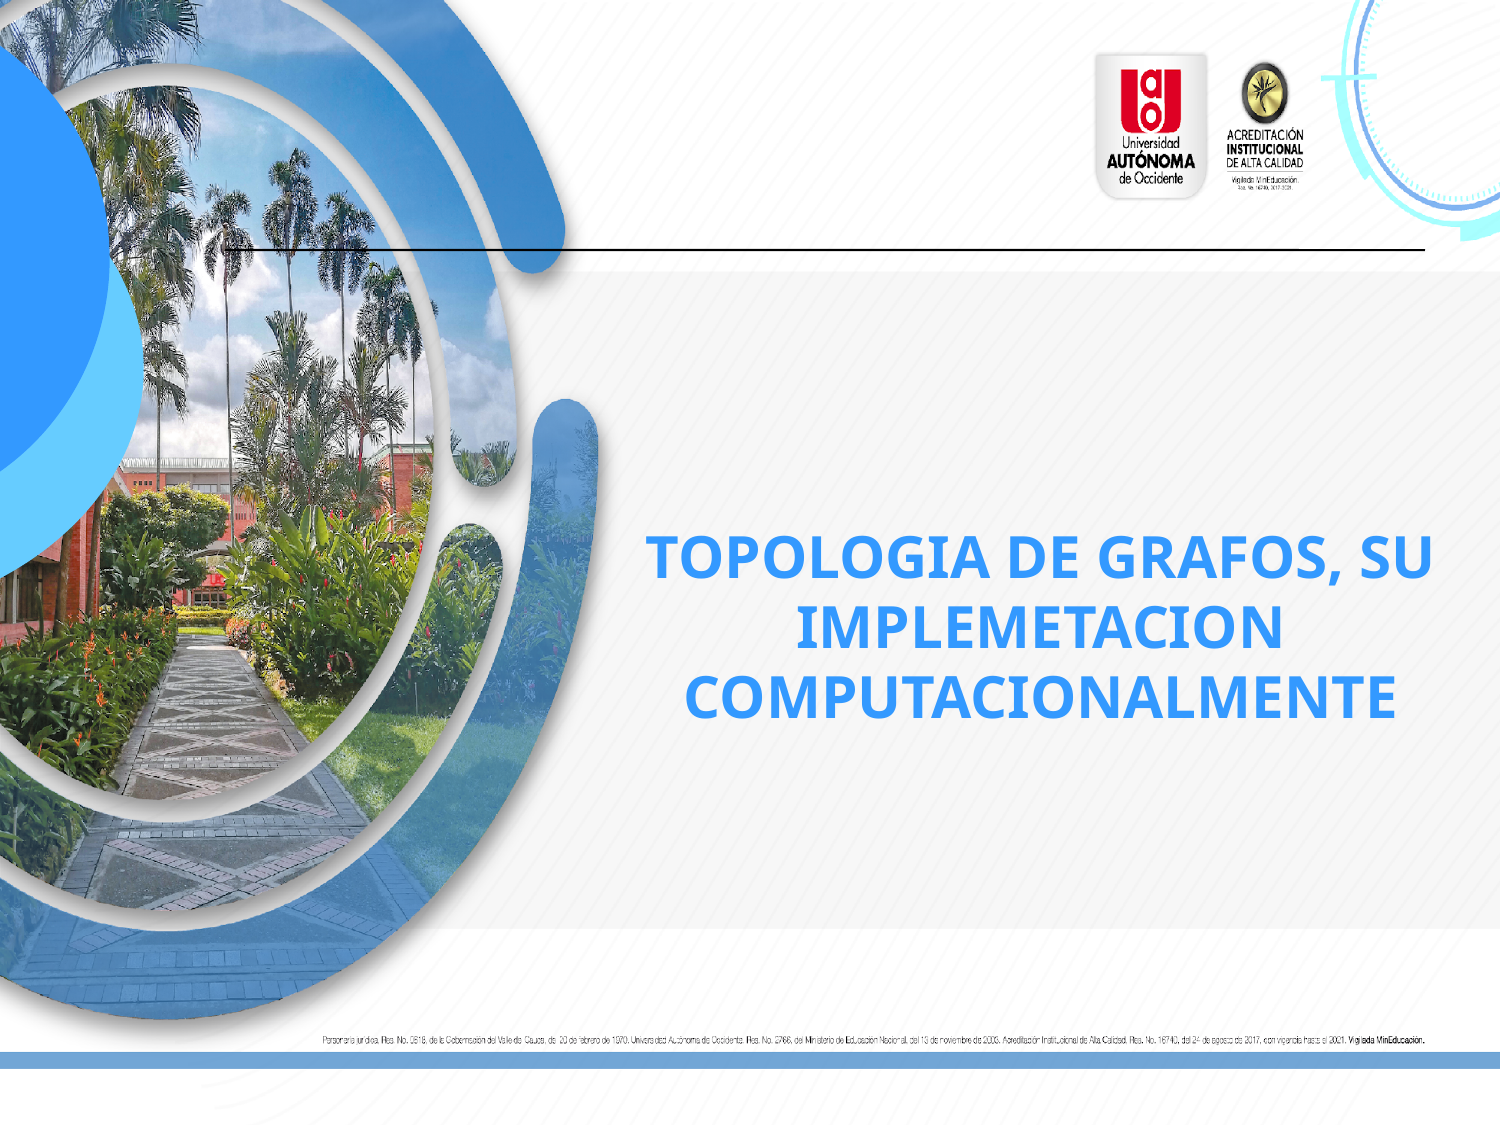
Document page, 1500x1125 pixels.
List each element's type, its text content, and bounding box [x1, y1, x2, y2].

picture [0, 0, 1500, 1125]
text_box TOPOLOGIA DE GRAFOS, SU IMPLEMETACION COMPUTACIONALMENTE [585, 512, 1496, 738]
